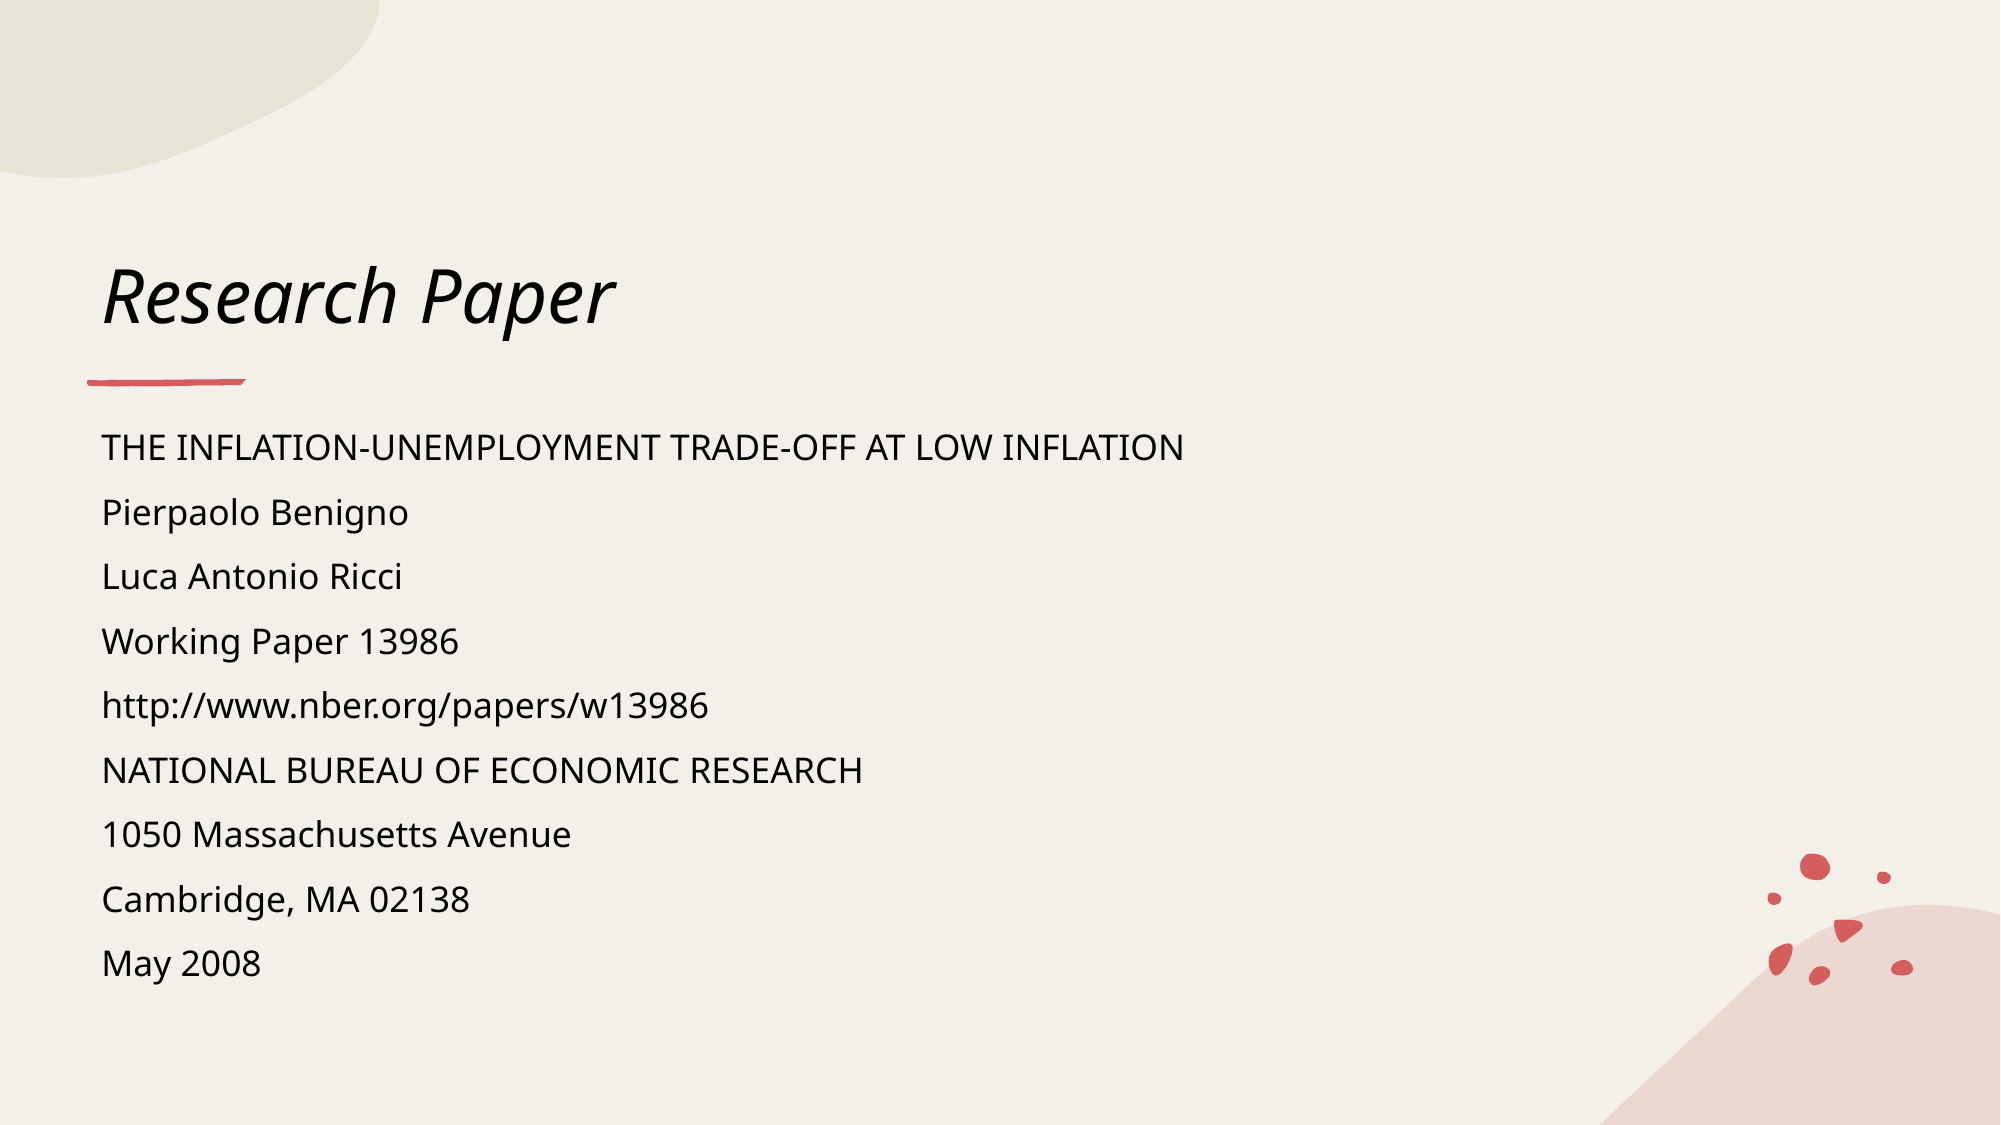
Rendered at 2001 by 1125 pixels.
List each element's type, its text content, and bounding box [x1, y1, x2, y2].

list THE INFLATION-UNEMPLOYMENT TRADE-OFF AT LOW INFLATION Pierpaolo Benigno Luca Antonio Ricci Working Paper 13986 http://www.nber.org/papers/w13986 NATIONAL BUREAU OF ECONOMIC RESEARCH 1050 Massachusetts Avenue Cambridge, MA 02138 May 2008 [86, 413, 1740, 996]
title Research Paper [86, 129, 1740, 347]
